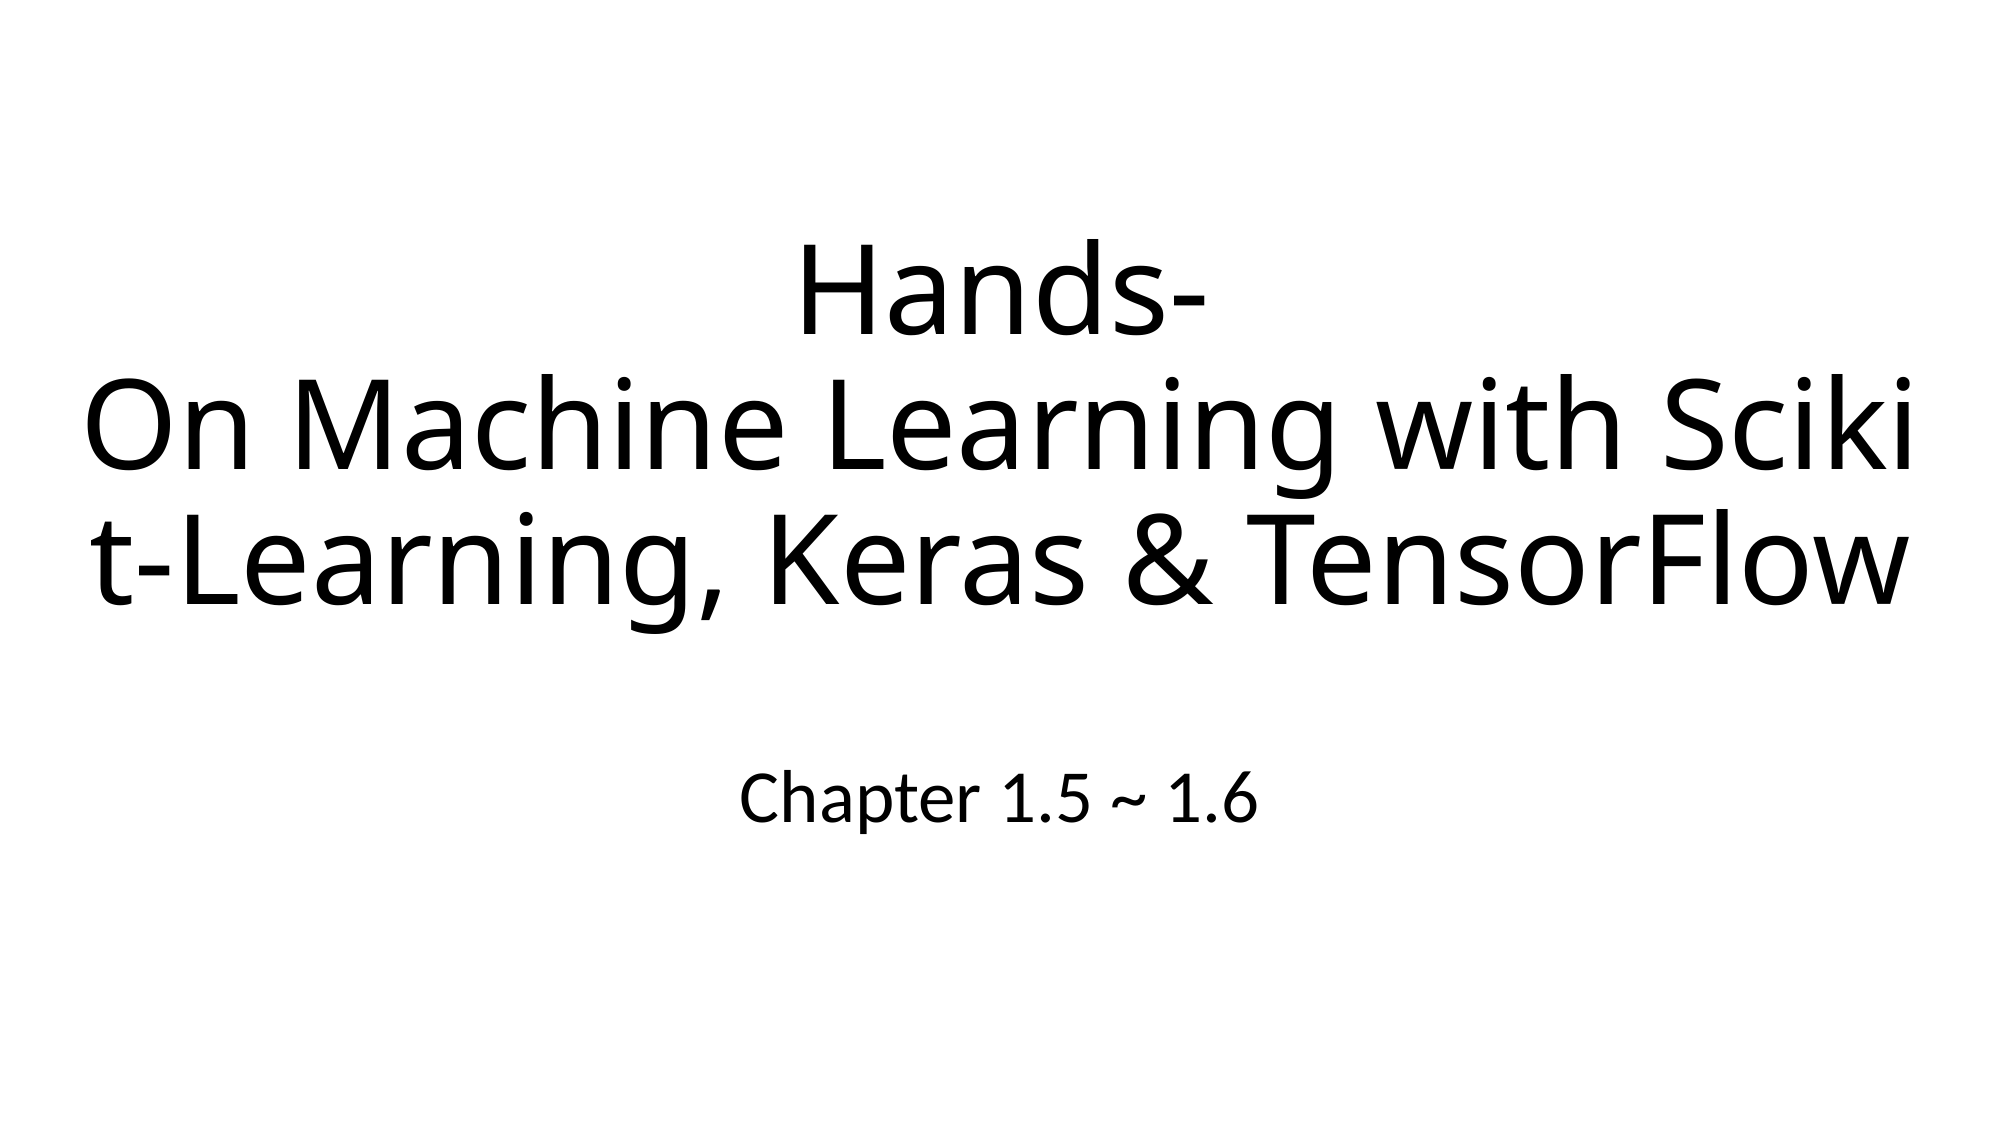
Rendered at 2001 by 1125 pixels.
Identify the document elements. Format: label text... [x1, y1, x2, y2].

title Hands-On Machine Learning with Scikit-Learning, Keras & TensorFlow [56, 184, 1946, 639]
subtitle Chapter 1.5 ~ 1.6 [249, 669, 1750, 941]
